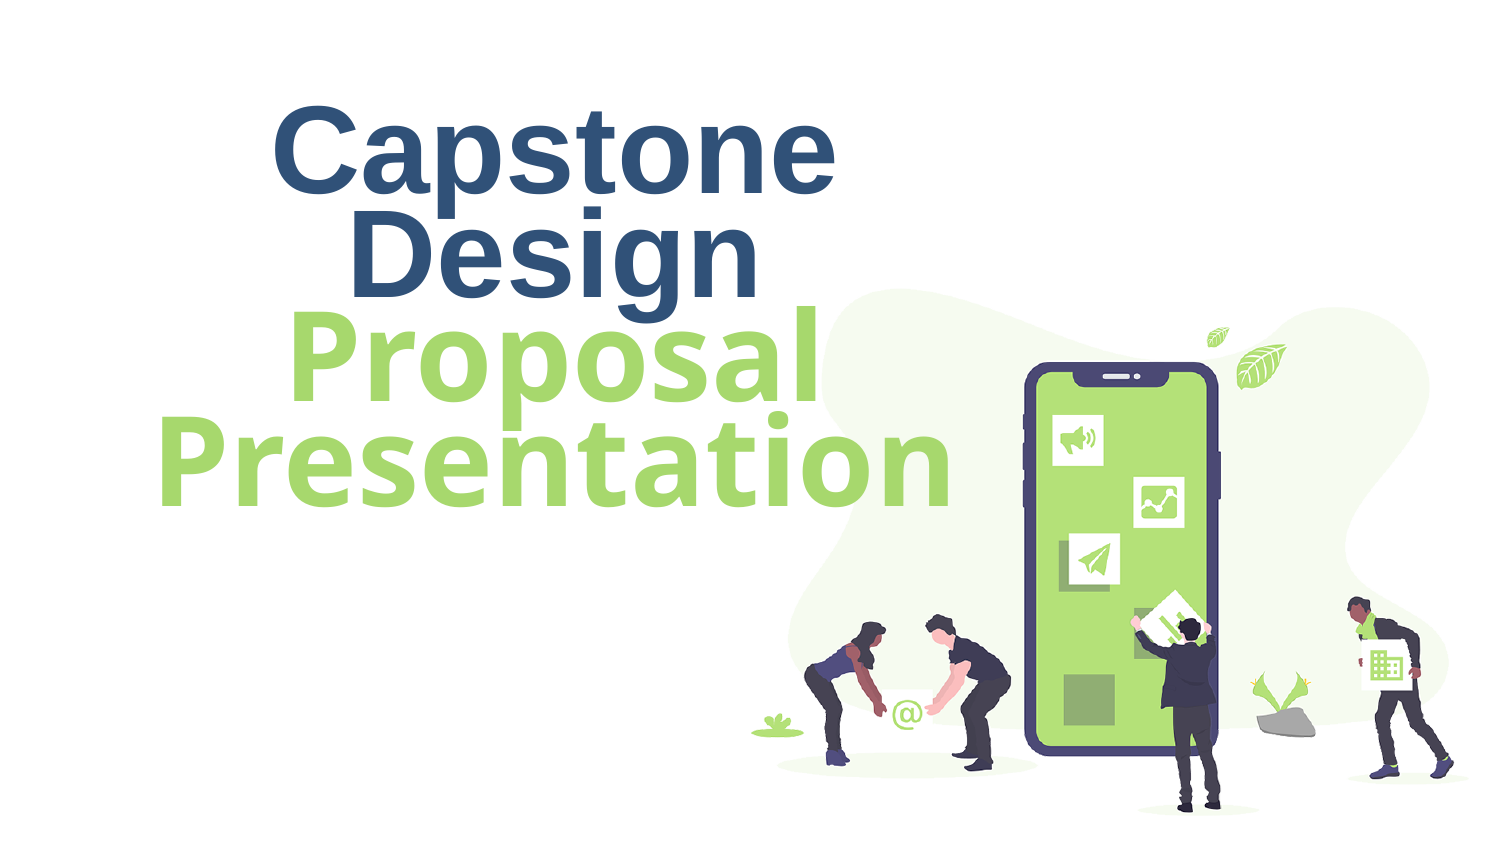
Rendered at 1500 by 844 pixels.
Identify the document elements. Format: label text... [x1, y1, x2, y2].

title Capstone Design Proposal Presentation [112, 114, 997, 595]
picture [751, 288, 1469, 816]
